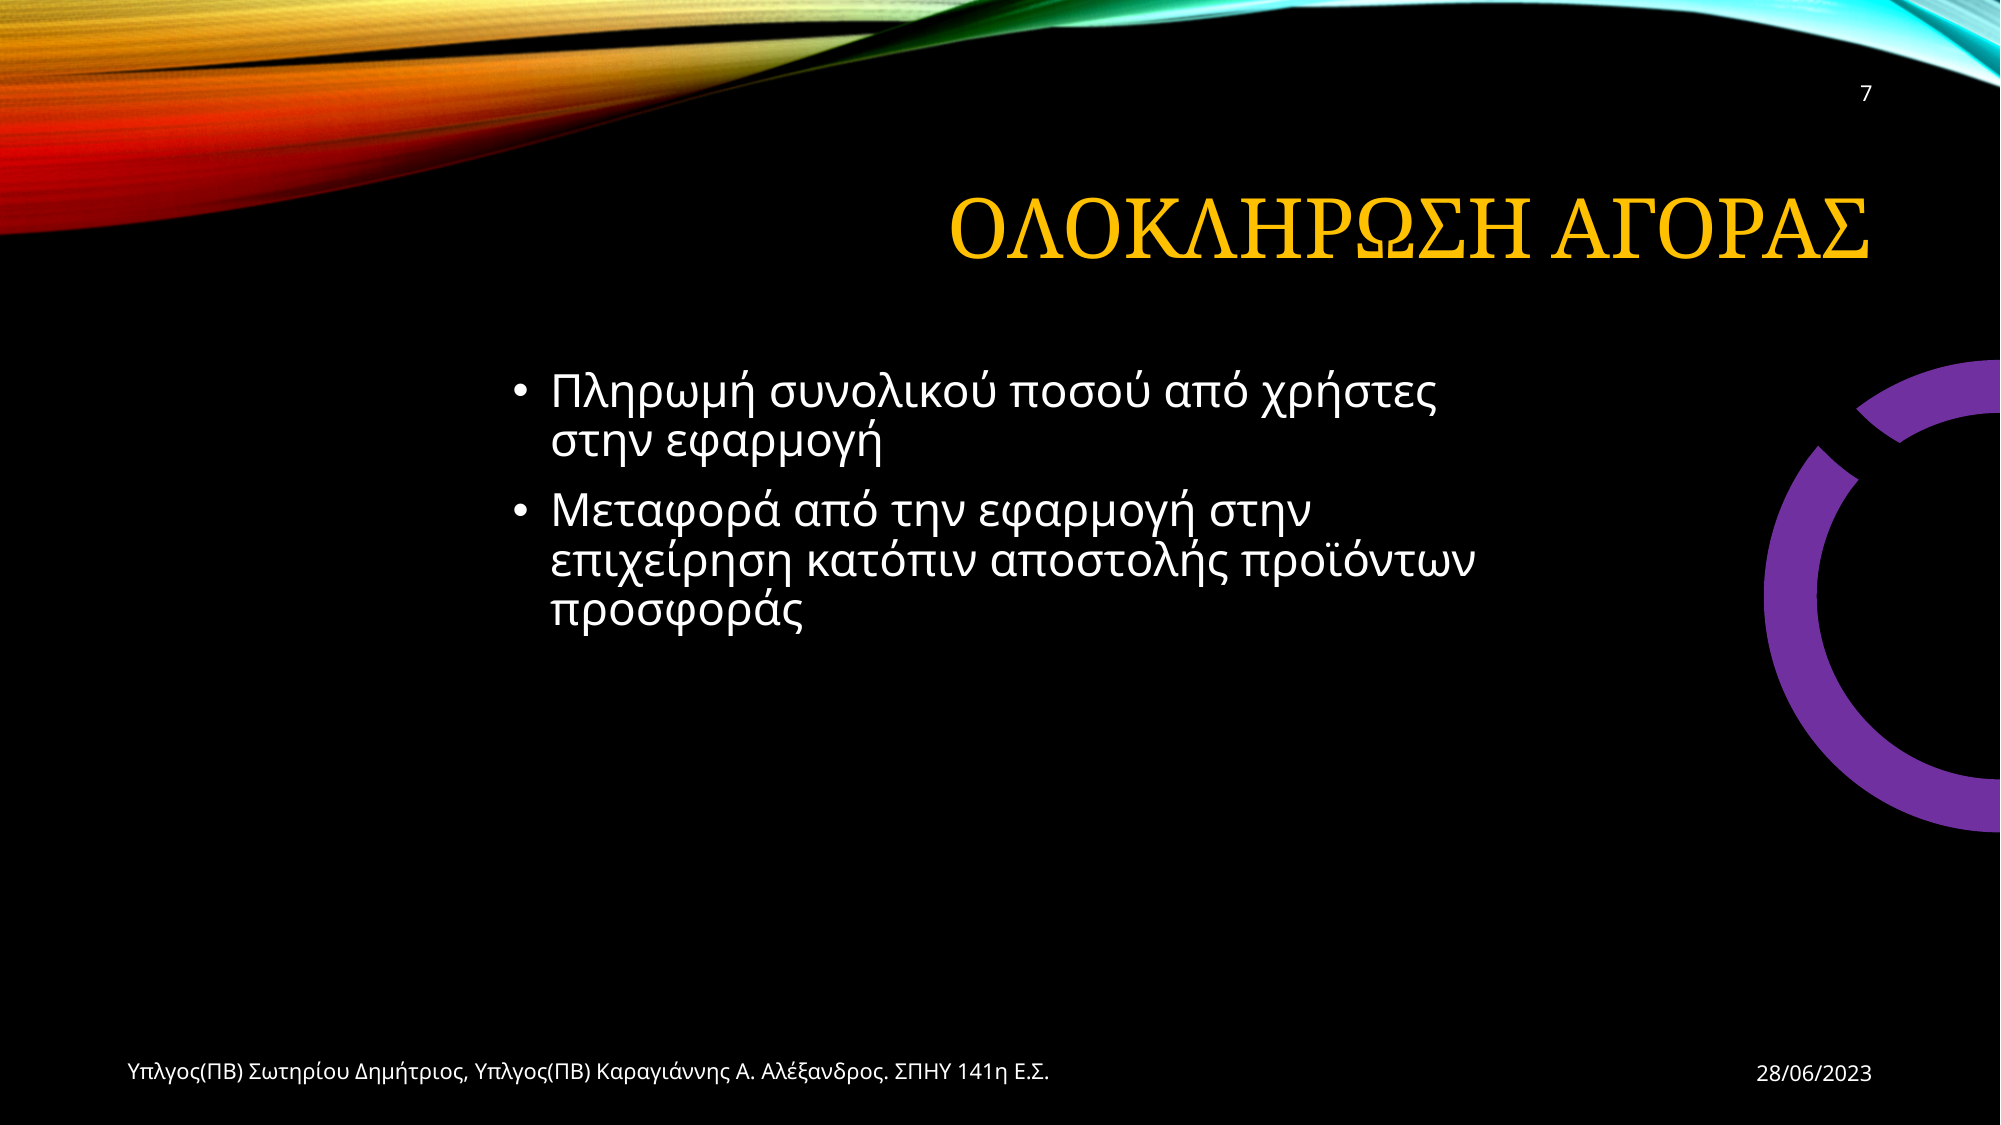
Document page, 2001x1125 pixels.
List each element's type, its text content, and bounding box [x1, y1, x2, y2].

footer Υπλγος(ΠΒ) Σωτηρίου Δημήτριος, Υπλγος(ΠΒ) Καραγιάννης Α. Αλέξανδρος. ΣΠΗΥ 141η Ε.Σ. [112, 1042, 1388, 1103]
picture [0, 0, 2000, 237]
text_box Πληρωμή συνολικού ποσού από χρήστες στην εφαρμογή Μεταφορά από την εφαρμογή στην επιχείρηση κατόπιν αποστολής προϊόντων προσφοράς [497, 360, 1503, 938]
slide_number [1410, 1042, 1888, 1103]
text_box [1762, 444, 2000, 834]
text_box [1855, 358, 2000, 444]
slide_number 7 [1437, 62, 1888, 123]
title ΟΛΟΚΛΗΡΩΣΗ ΑΓΟΡΑΣ [474, 125, 1888, 338]
